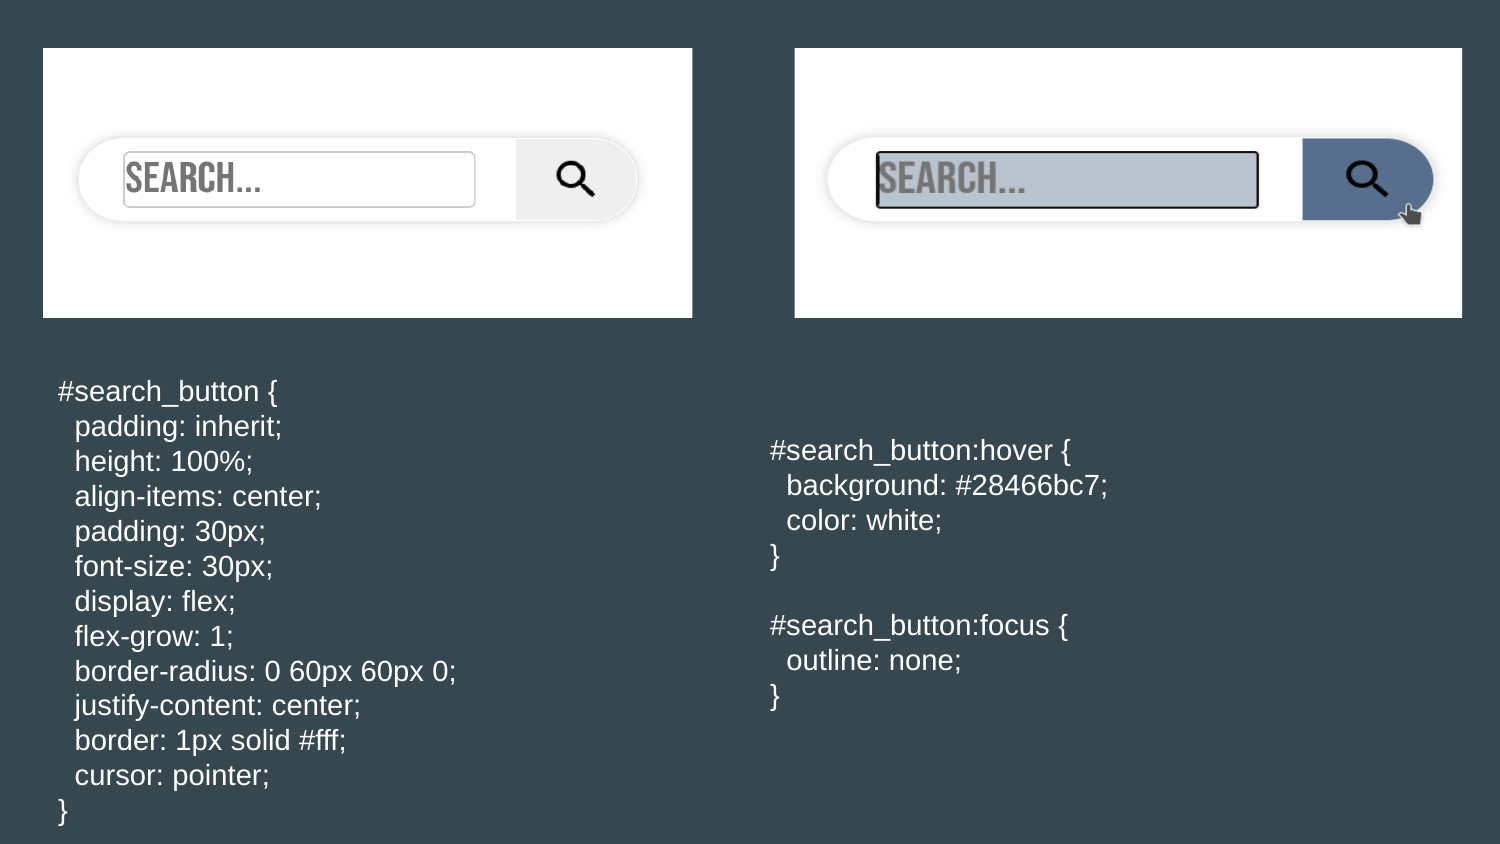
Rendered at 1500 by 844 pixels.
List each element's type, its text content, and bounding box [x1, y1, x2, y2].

picture [794, 47, 1463, 318]
picture [42, 47, 693, 318]
text_box #search_button:hover { background: #28466bc7; color: white; } #search_button:focus { outline: none; } [755, 381, 1423, 761]
list #search_button { padding: inherit; height: 100%; align-items: center; padding: 30px; font-size: 30px; display: flex; flex-grow: 1; border-radius: 0 60px 60px 0; justify-content: center; border: 1px solid #fff; cursor: pointer; } [43, 357, 750, 837]
